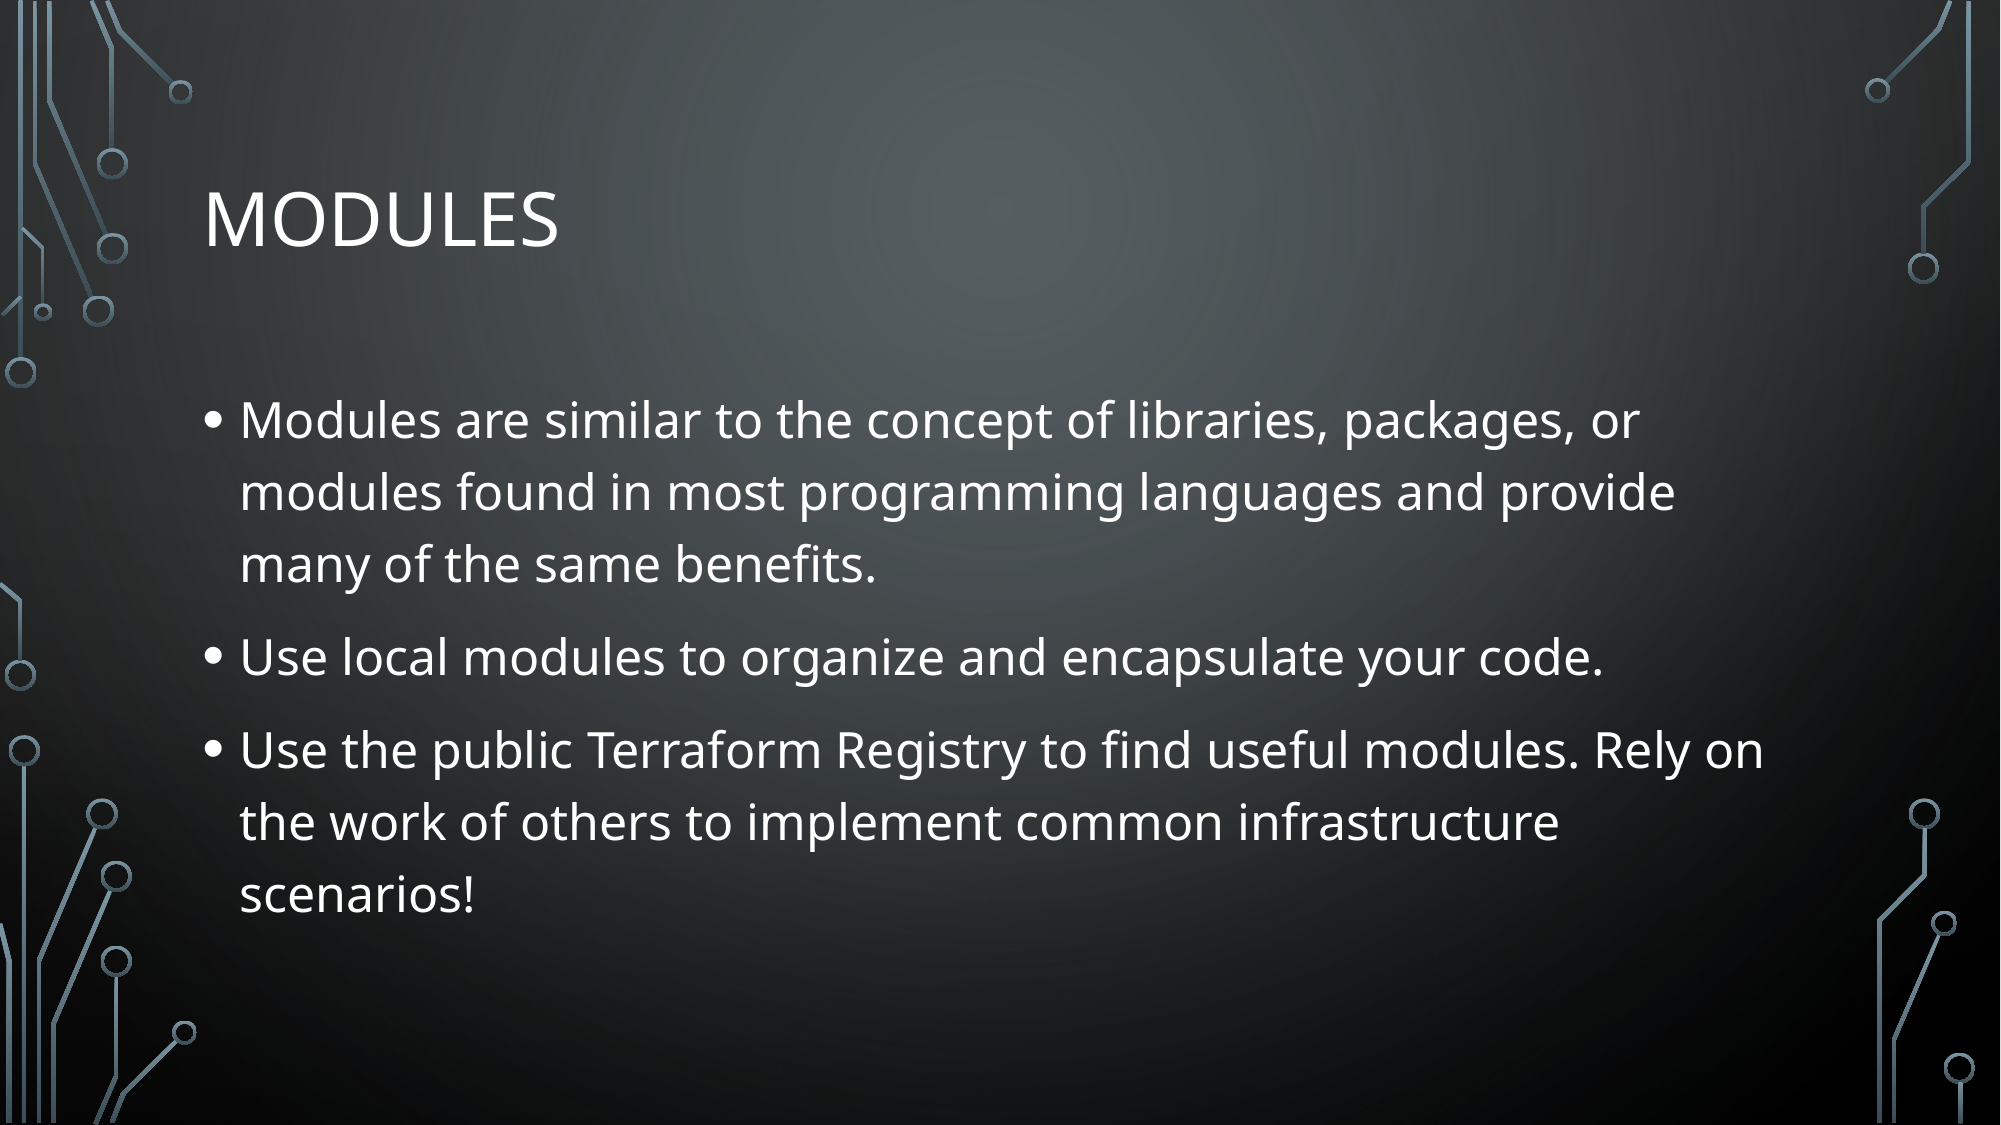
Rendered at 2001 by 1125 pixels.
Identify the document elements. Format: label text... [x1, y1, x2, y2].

title Modules [187, 101, 1813, 344]
list Modules are similar to the concept of libraries, packages, or modules found in most programming languages and provide many of the same benefits. Use local modules to organize and encapsulate your code. Use the public Terraform Registry to find useful modules. Rely on the work of others to implement common infrastructure scenarios! [187, 369, 1813, 950]
